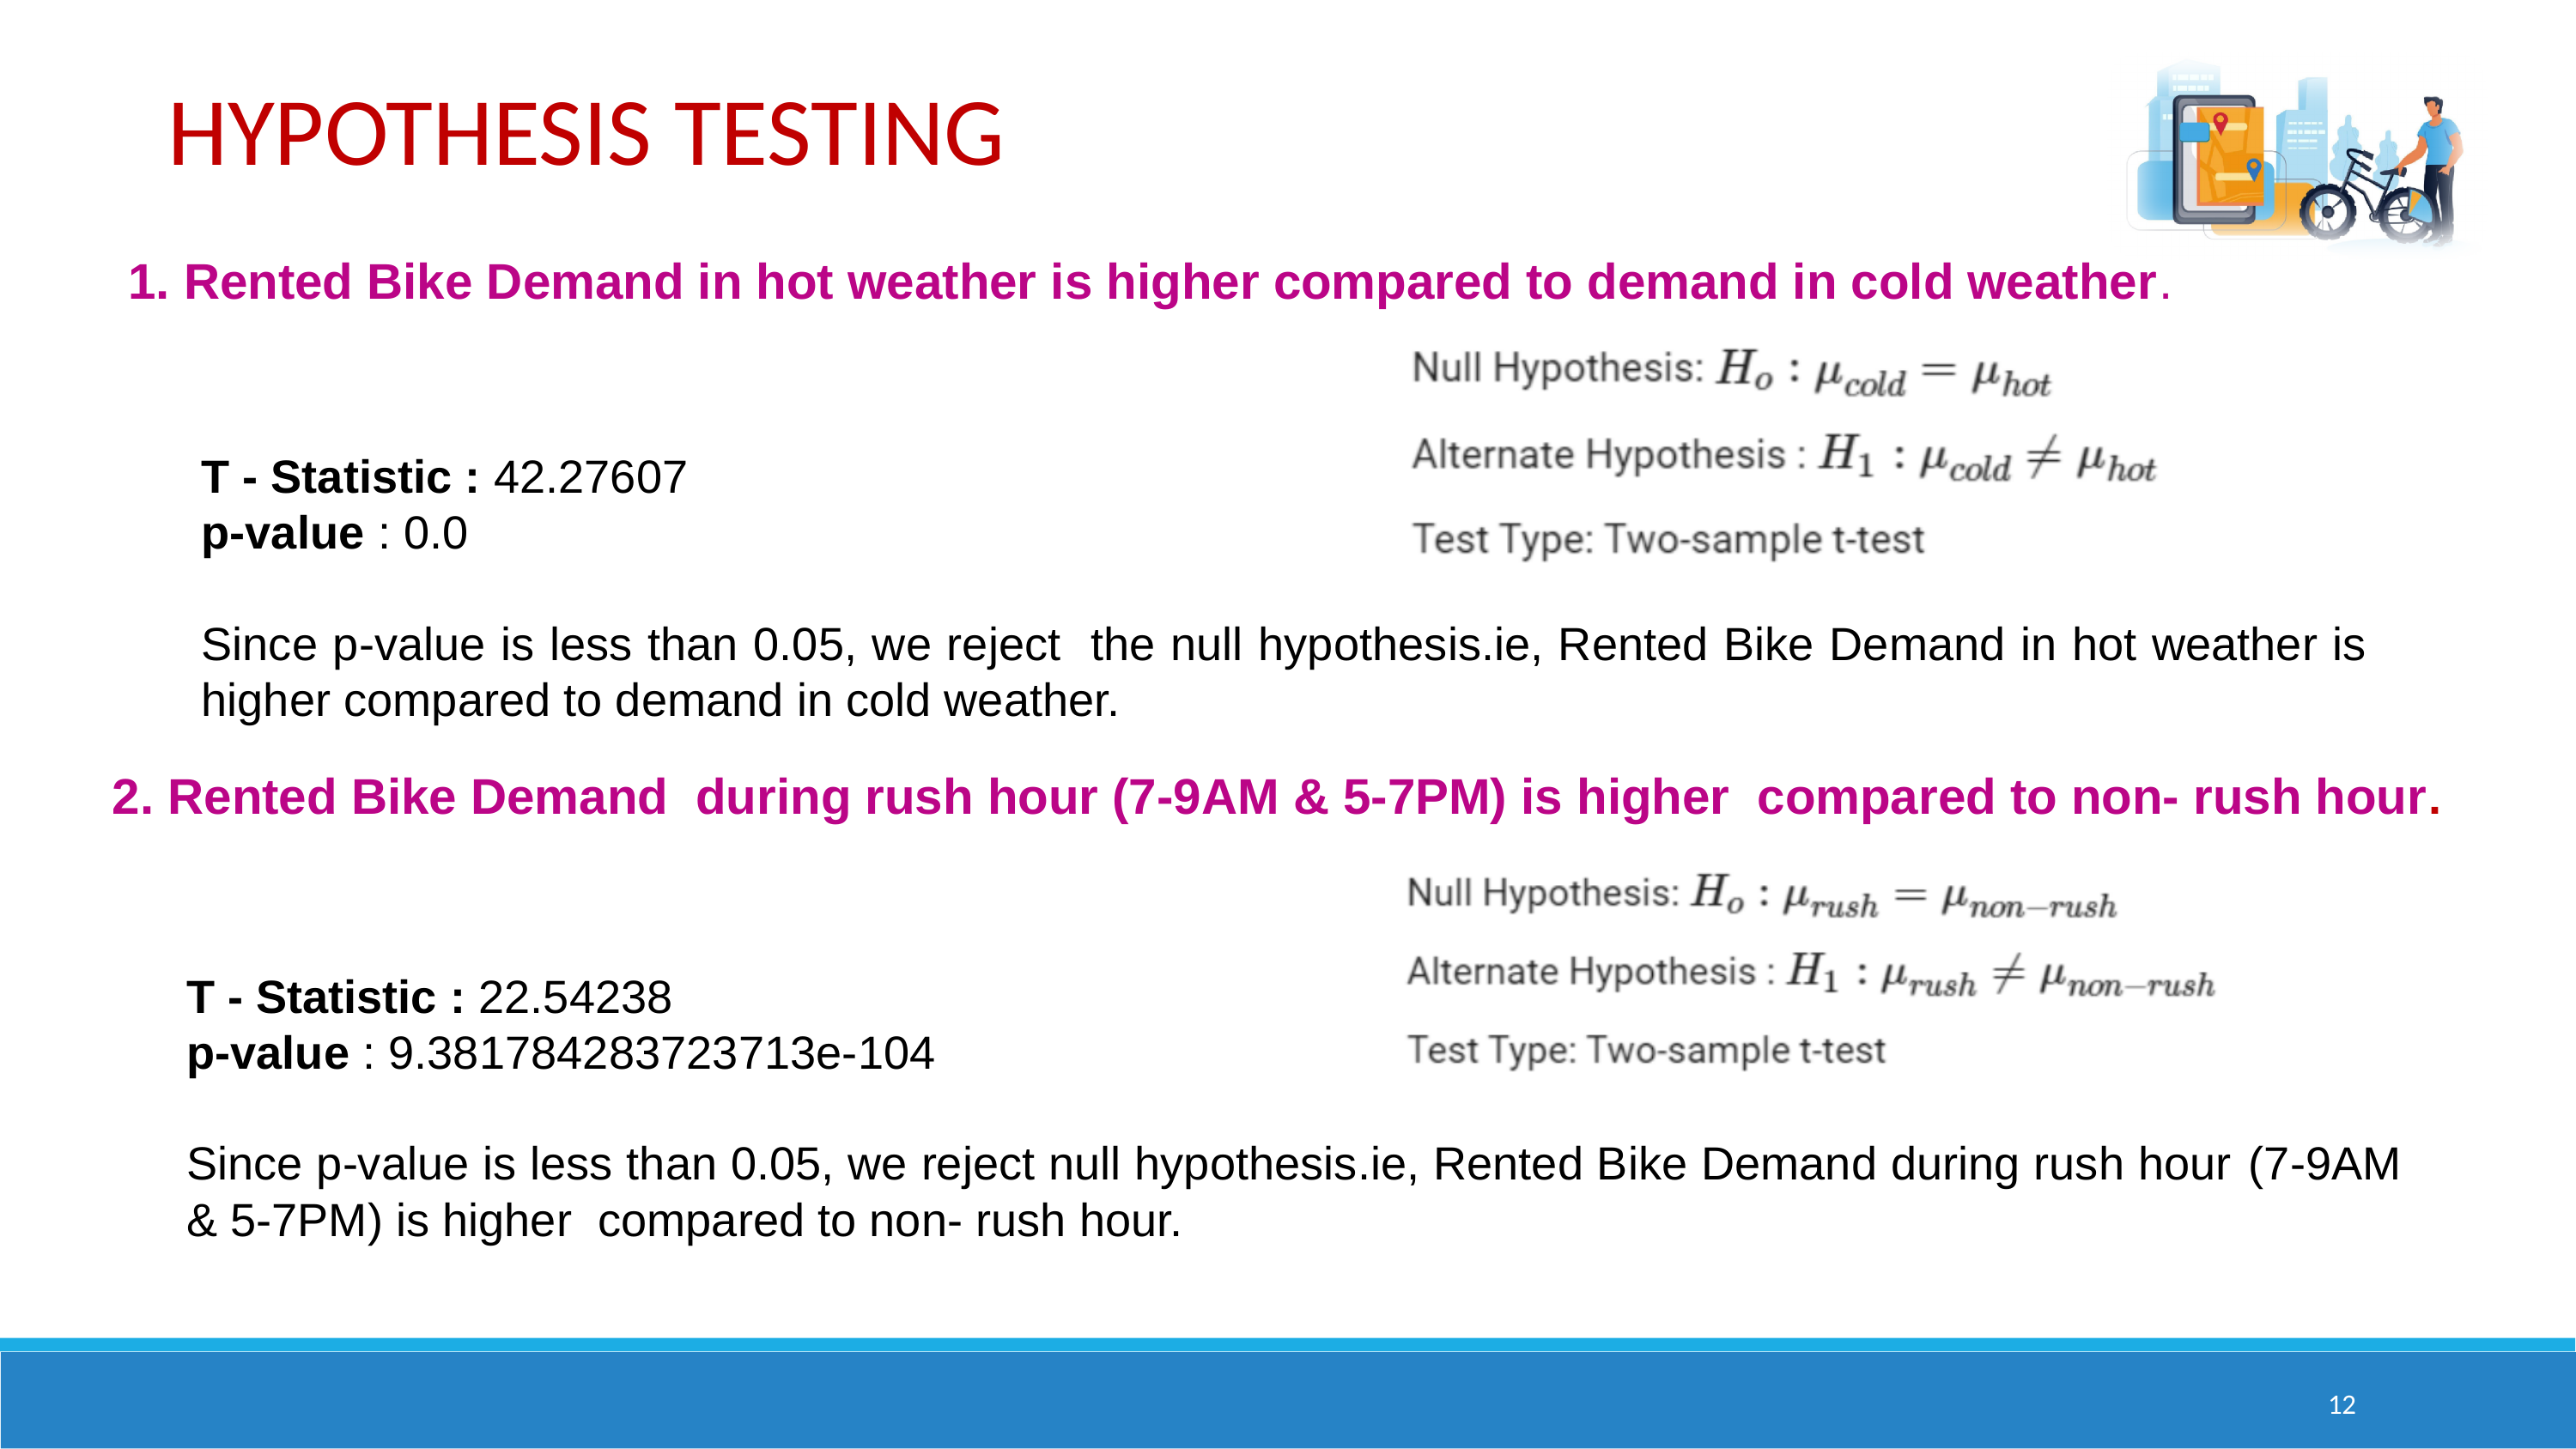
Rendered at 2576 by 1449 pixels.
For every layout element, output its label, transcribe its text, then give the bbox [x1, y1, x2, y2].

text_box T - Statistic : 22.54238 p-value : 9.381784283723713e-104 Since p-value is less than 0.05, we reject null hypothesis.ie, Rented Bike Demand during rush hour (7-9AM & 5-7PM) is higher compared to non- rush hour. [173, 960, 2415, 1252]
text_box 2. Rented Bike Demand during rush hour (7-9AM & 5-7PM) is higher compared to non- rush hour. [100, 757, 2472, 831]
picture [2103, 47, 2491, 264]
picture [1383, 840, 2262, 1123]
picture [1387, 319, 2215, 618]
slide_number 12 [2092, 1364, 2369, 1442]
text_box 1. Rented Bike Demand in hot weather is higher compared to demand in cold weather. [115, 242, 2186, 316]
text_box HYPOTHESIS TESTING [155, 62, 1019, 242]
text_box T - Statistic : 42.27607 p-value : 0.0 Since p-value is less than 0.05, we reject the null hypothesis.ie, Rented Bike Demand in hot weather is higher compared to demand in cold weather. [188, 440, 2383, 732]
